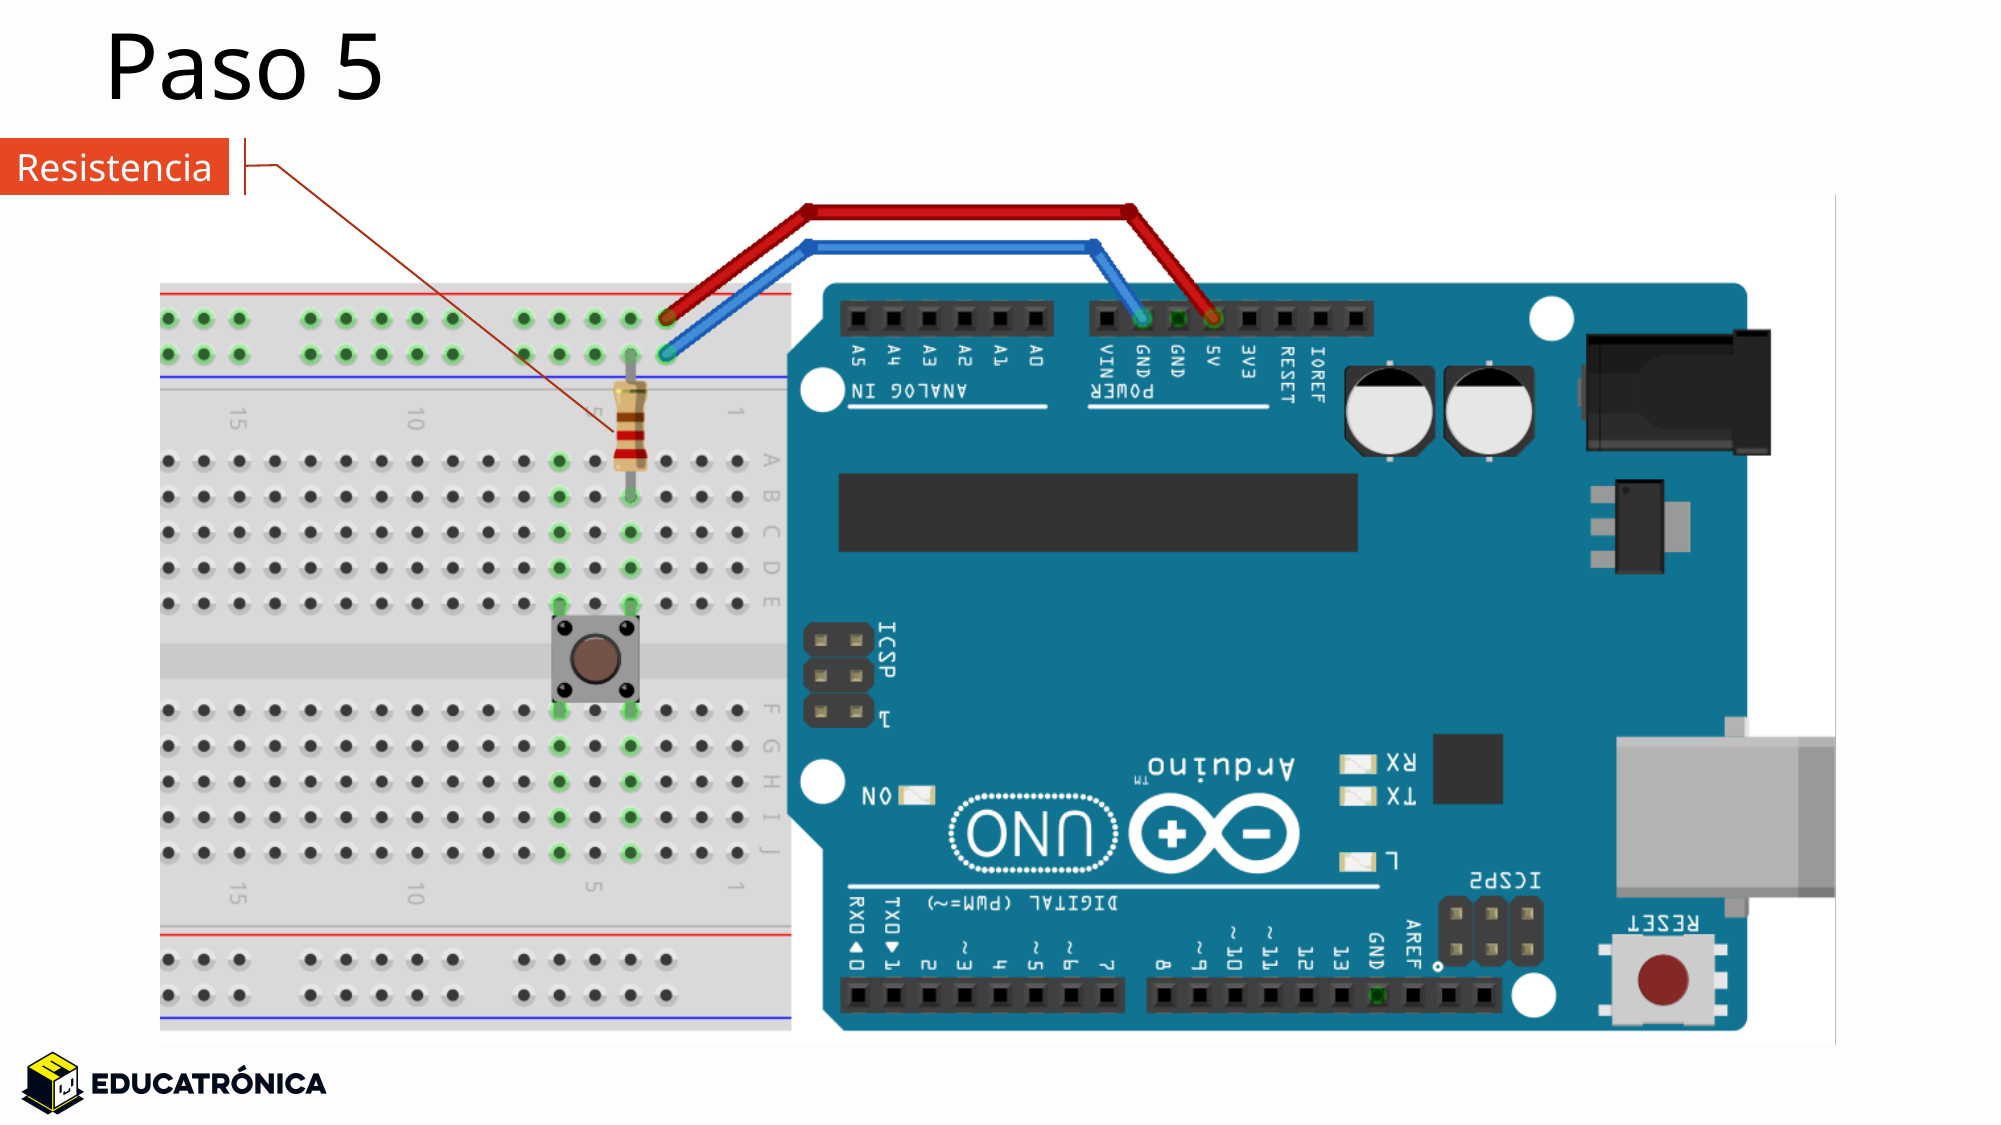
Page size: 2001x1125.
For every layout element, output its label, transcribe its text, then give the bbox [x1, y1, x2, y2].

title Paso 5 [88, 7, 1912, 133]
text_box Resistencia [0, 138, 229, 195]
text_box Resistencia [244, 138, 316, 194]
picture [19, 1048, 330, 1118]
picture [160, 194, 1841, 1045]
